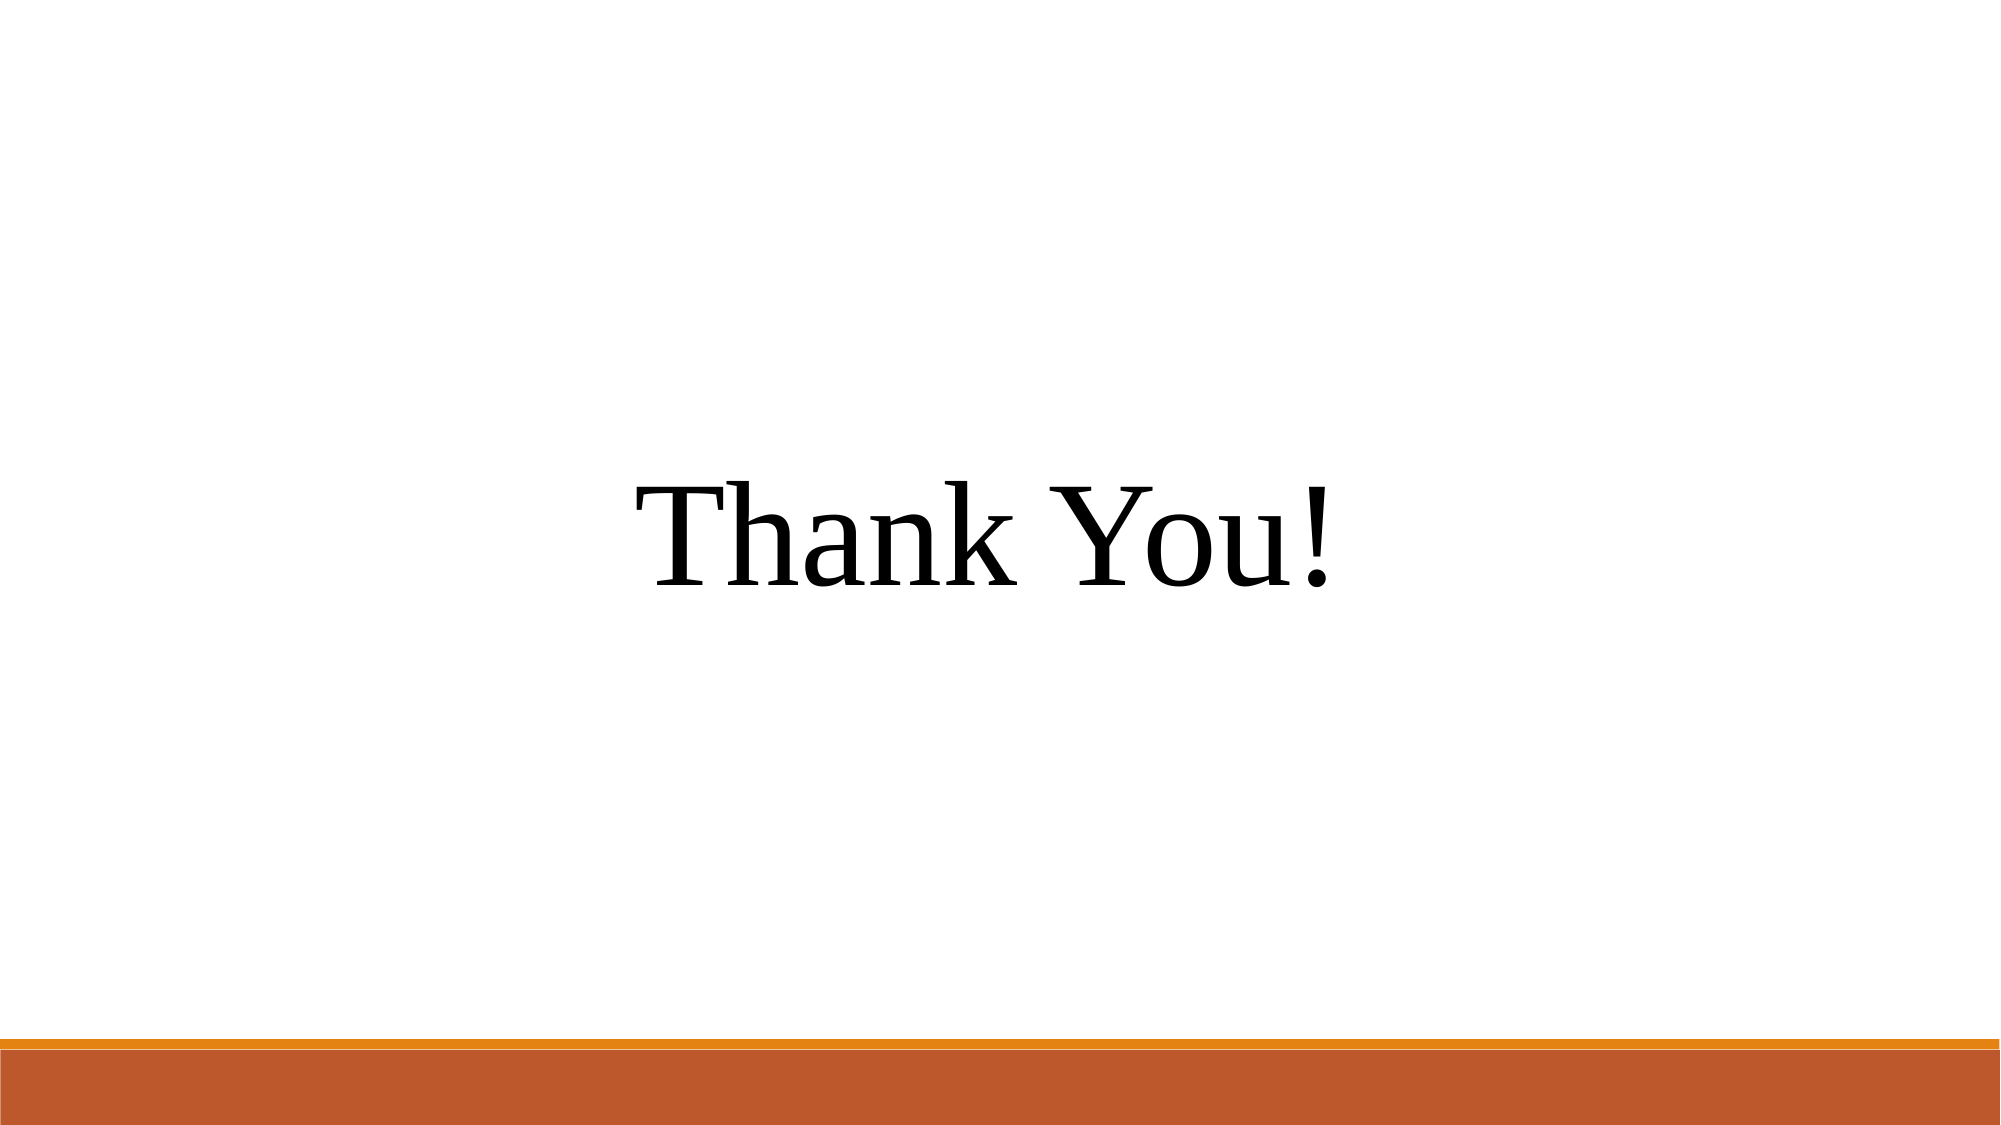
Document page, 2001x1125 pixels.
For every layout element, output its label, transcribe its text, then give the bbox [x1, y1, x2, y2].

text_box Thank You! [613, 428, 1363, 624]
